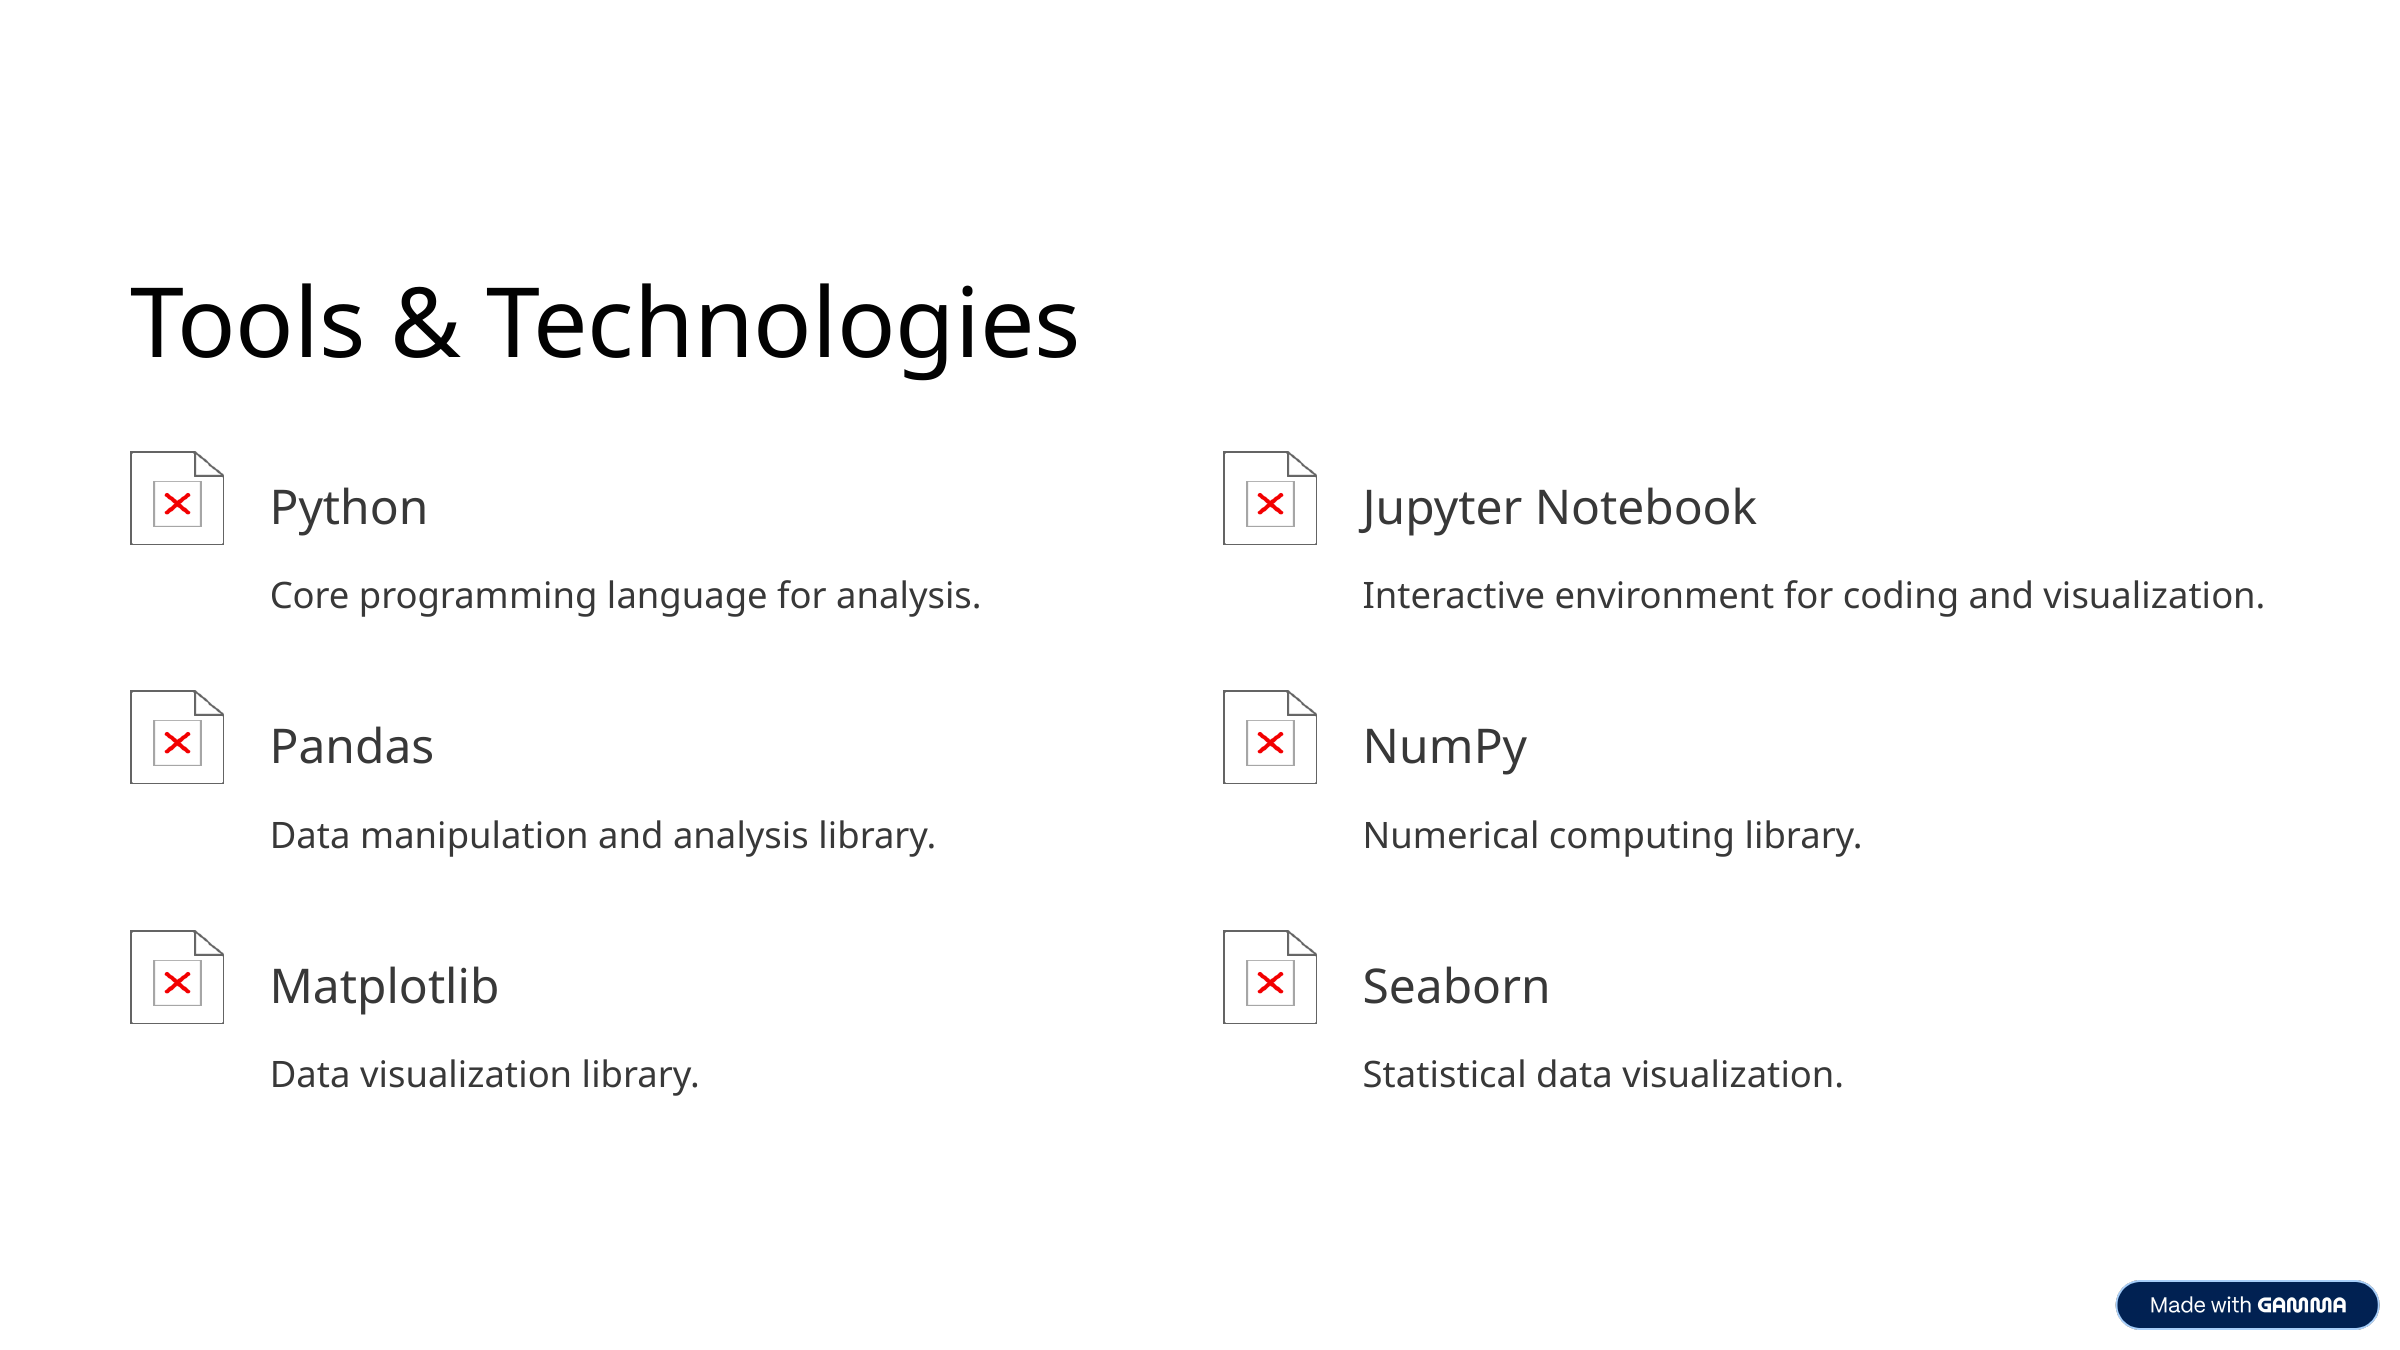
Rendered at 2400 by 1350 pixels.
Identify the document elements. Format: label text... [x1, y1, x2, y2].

text_box Jupyter Notebook [1362, 473, 1852, 535]
text_box Seaborn [1362, 952, 1852, 1014]
text_box Data manipulation and analysis library. [269, 796, 1177, 856]
text_box Matplotlib [269, 952, 758, 1014]
text_box Statistical data visualization. [1362, 1035, 2270, 1096]
text_box Python [269, 473, 758, 535]
picture [1223, 690, 1317, 784]
text_box Numerical computing library. [1362, 796, 2270, 856]
text_box Tools & Technologies [130, 254, 1107, 377]
text_box Pandas [269, 712, 758, 774]
text_box NumPy [1362, 712, 1852, 774]
text_box Interactive environment for coding and visualization. [1362, 556, 2270, 617]
text_box Data visualization library. [269, 1035, 1177, 1096]
picture [130, 930, 224, 1024]
picture [2106, 1271, 2389, 1339]
picture [130, 690, 224, 784]
text_box Core programming language for analysis. [269, 556, 1177, 617]
picture [130, 451, 224, 545]
picture [1223, 930, 1317, 1024]
picture [1223, 451, 1317, 545]
